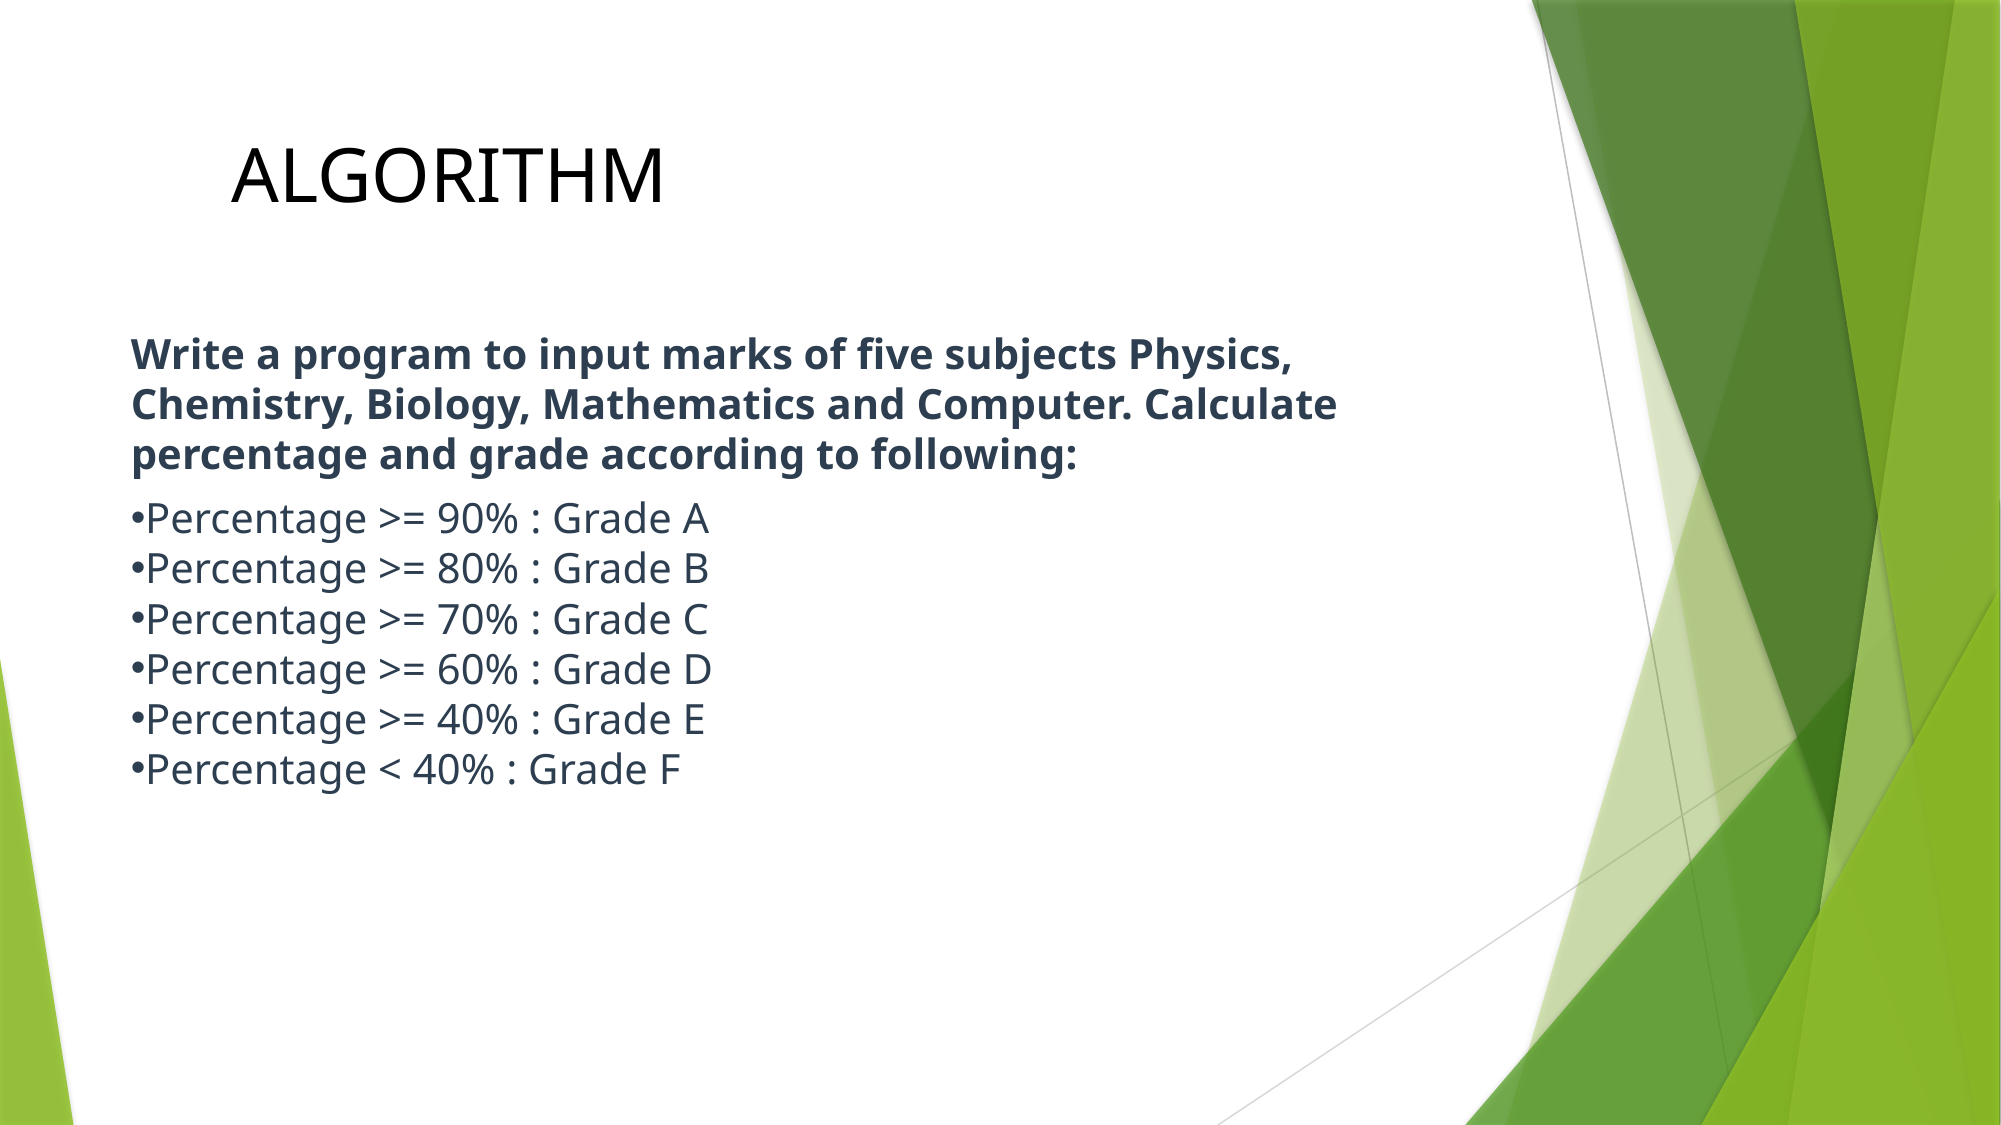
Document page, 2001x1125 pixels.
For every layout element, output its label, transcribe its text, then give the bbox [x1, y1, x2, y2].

text_box ALGORITHM [216, 119, 1218, 225]
text_box Write a program to input marks of five subjects Physics, Chemistry, Biology, Mathematics and Computer. Calculate percentage and grade according to following: Percentage >= 90% : Grade A Percentage >= 80% : Grade B Percentage >= 70% : Grade C Percentage >= 60% : Grade D Percentage >= 40% : Grade E Percentage < 40% : Grade F [116, 320, 1355, 800]
